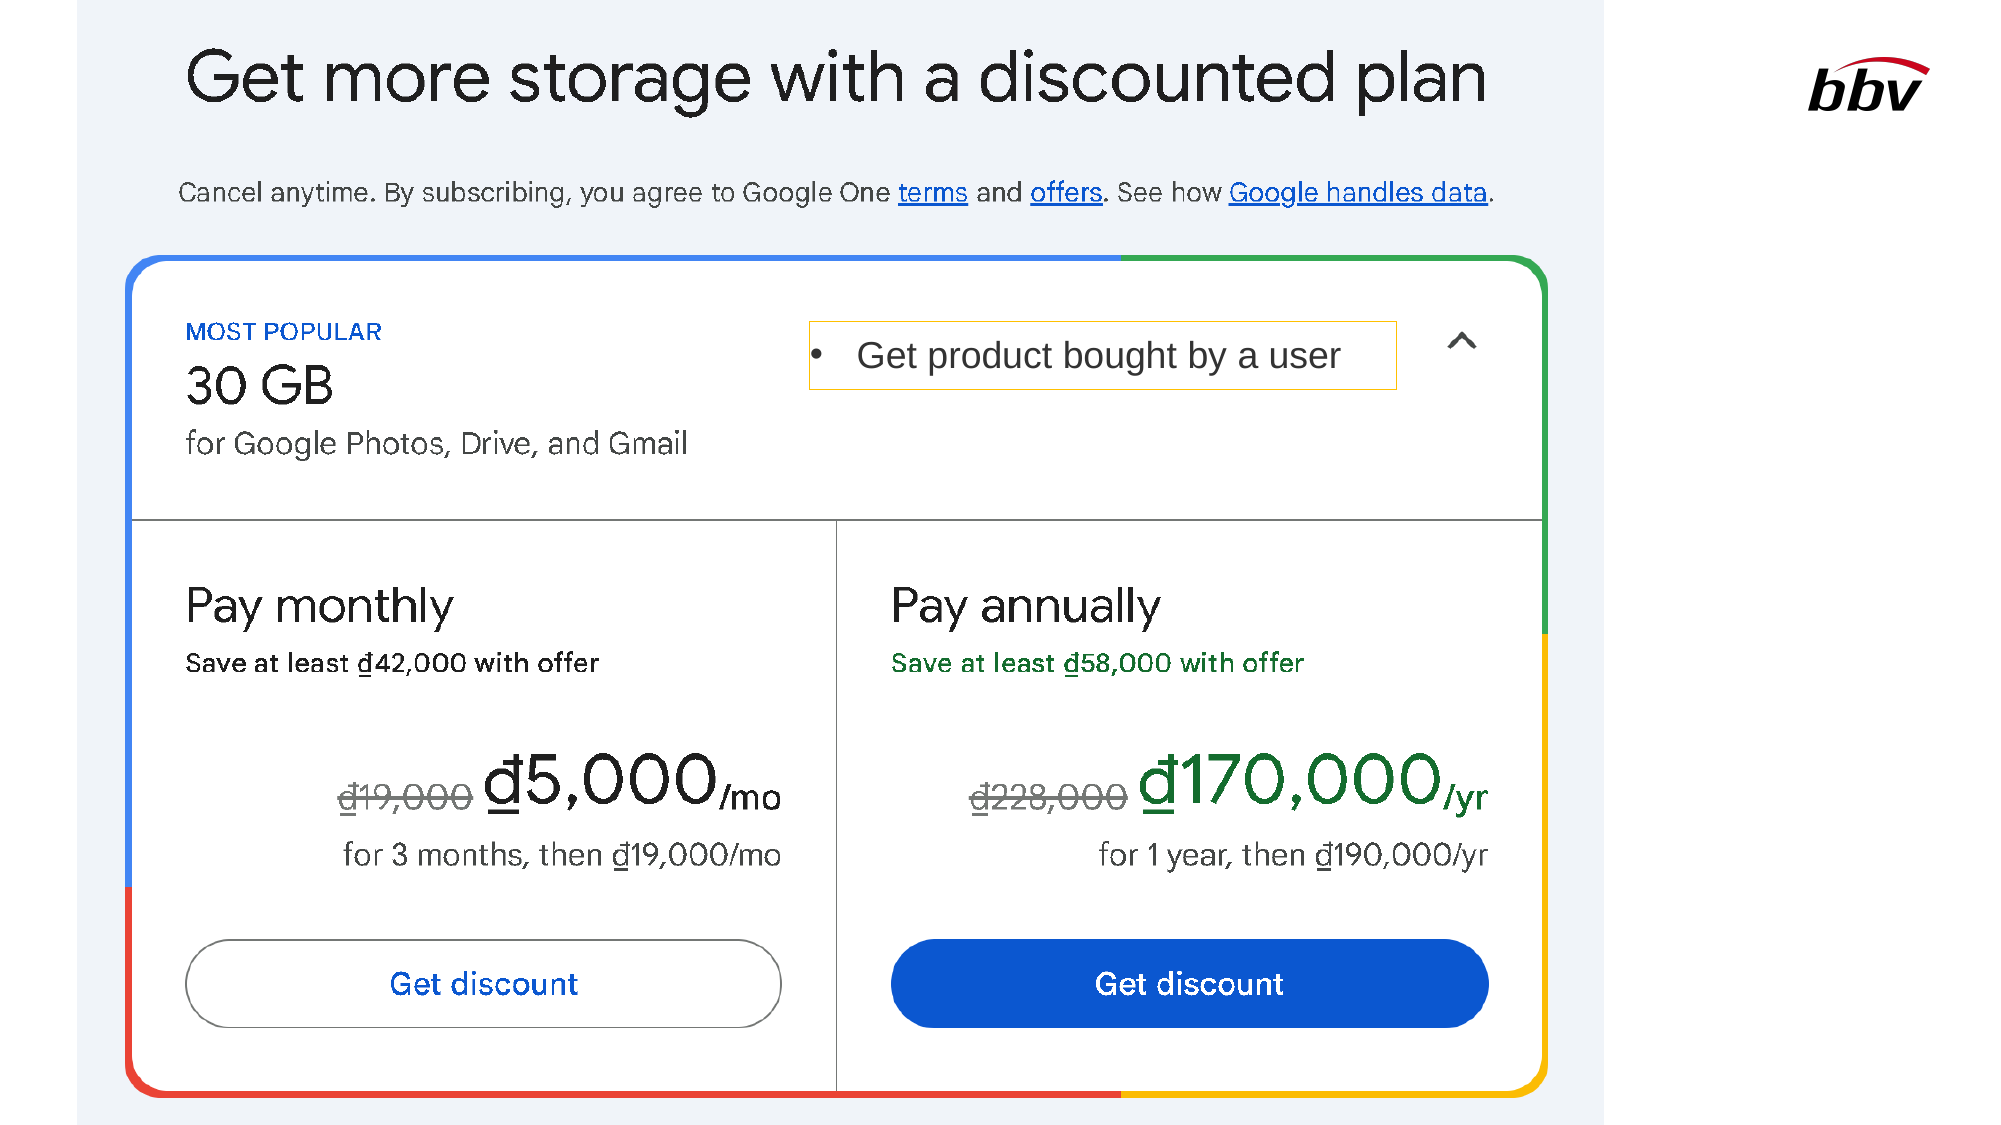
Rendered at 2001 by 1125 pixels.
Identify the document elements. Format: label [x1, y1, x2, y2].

picture [76, 0, 1604, 1125]
picture [1808, 57, 1930, 111]
